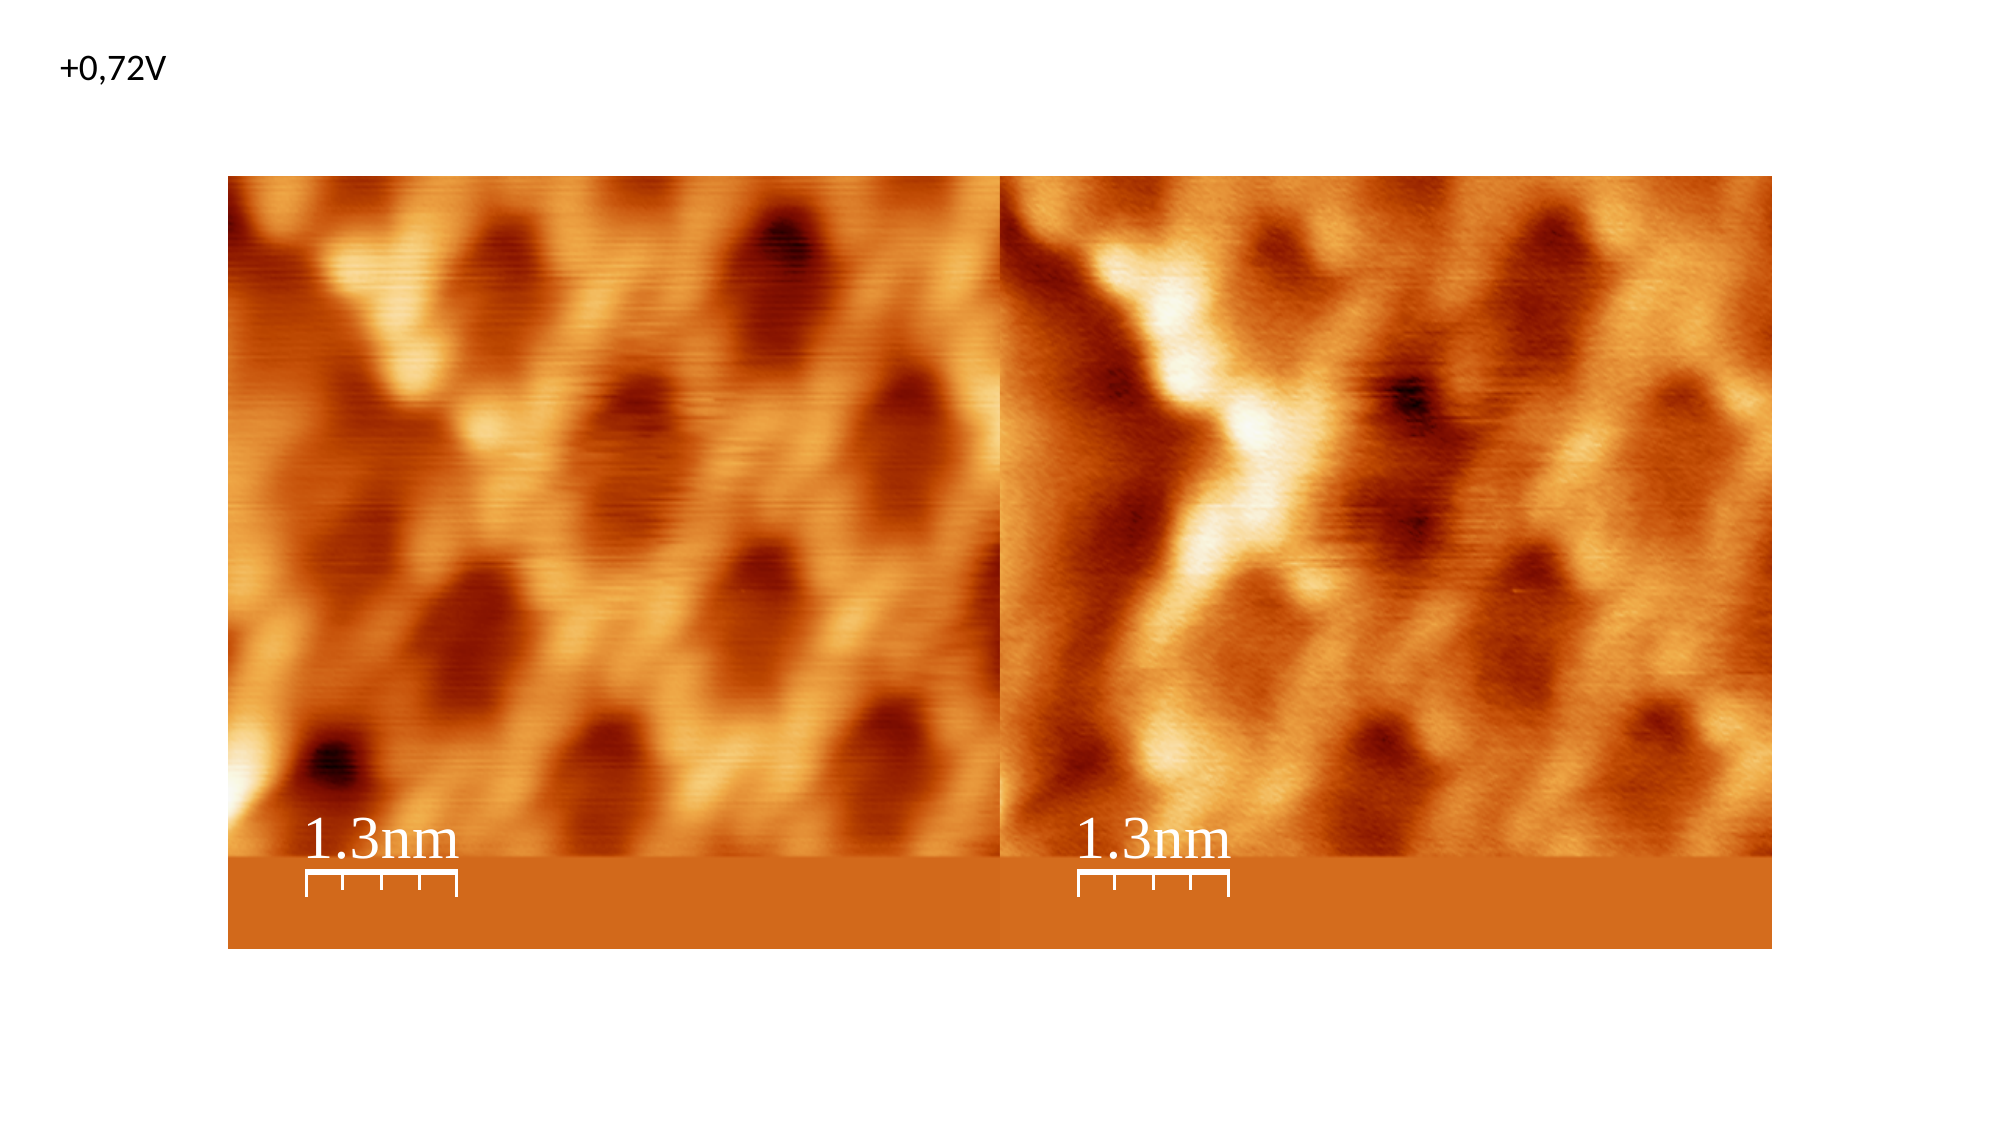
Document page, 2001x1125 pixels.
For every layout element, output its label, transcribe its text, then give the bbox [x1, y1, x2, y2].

text_box +0,72V [45, 35, 766, 96]
picture [228, 176, 1772, 949]
